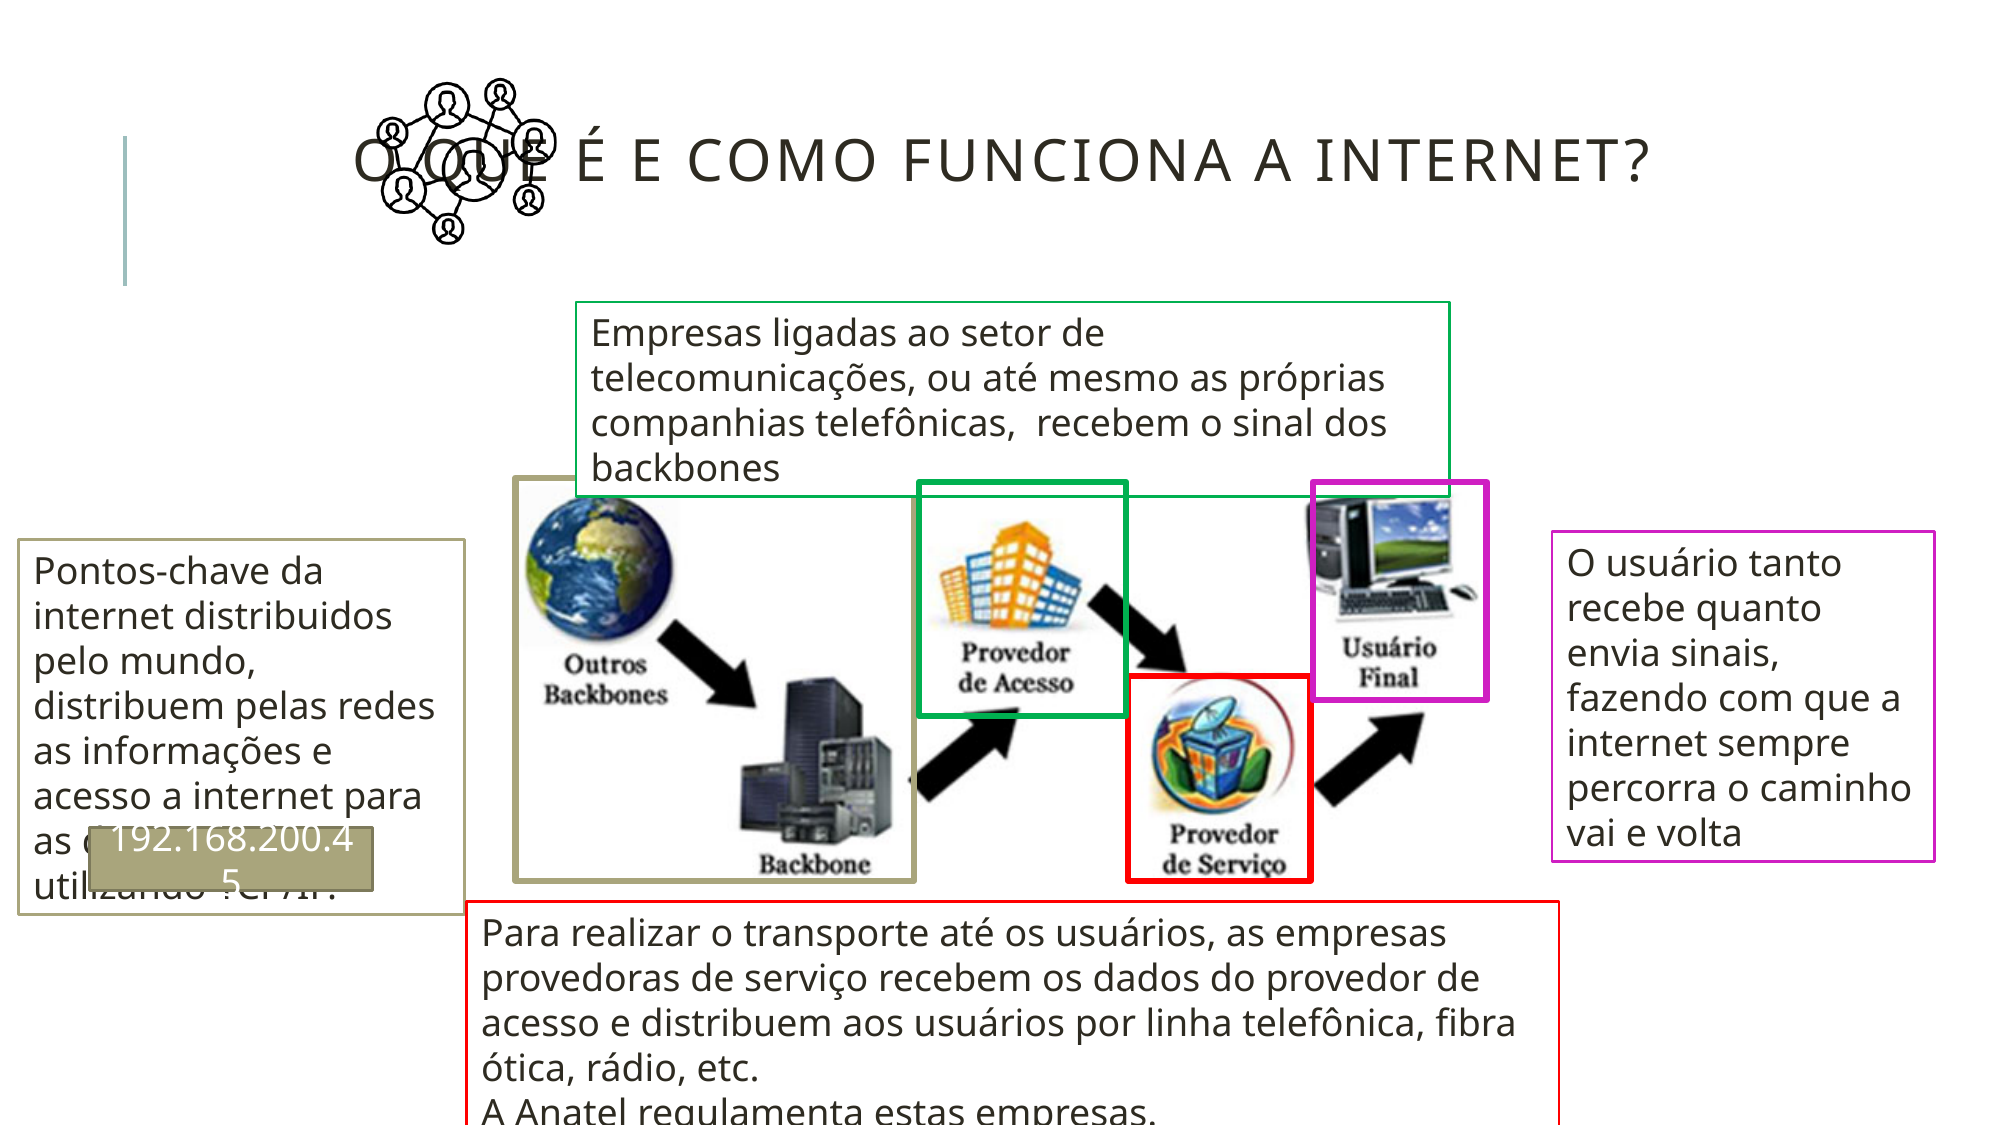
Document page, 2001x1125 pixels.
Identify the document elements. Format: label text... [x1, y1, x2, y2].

text_box [376, 77, 557, 245]
text_box Para realizar o transporte até os usuários, as empresas provedoras de serviço recebem os dados do provedor de acesso e distribuem aos usuários por linha telefônica, fibra ótica, rádio, etc. A Anatel regulamenta estas empresas. [465, 900, 1560, 1125]
text_box O usuário tanto recebe quanto envia sinais, fazendo com que a internet sempre percorra o caminho vai e volta [1551, 530, 1936, 863]
picture [515, 481, 1485, 886]
text_box O que é e como funciona a internet? [191, 64, 1813, 261]
text_box 192.168.200.45 [88, 826, 374, 892]
text_box Empresas ligadas ao setor de telecomunicações, ou até mesmo as próprias companhias telefônicas, recebem o sinal dos backbones [575, 301, 1451, 476]
text_box Pontos-chave da internet distribuidos pelo mundo, distribuem pelas redes as informações e acesso a internet para as demais redes, utilizando TCP/IP. [17, 538, 466, 916]
